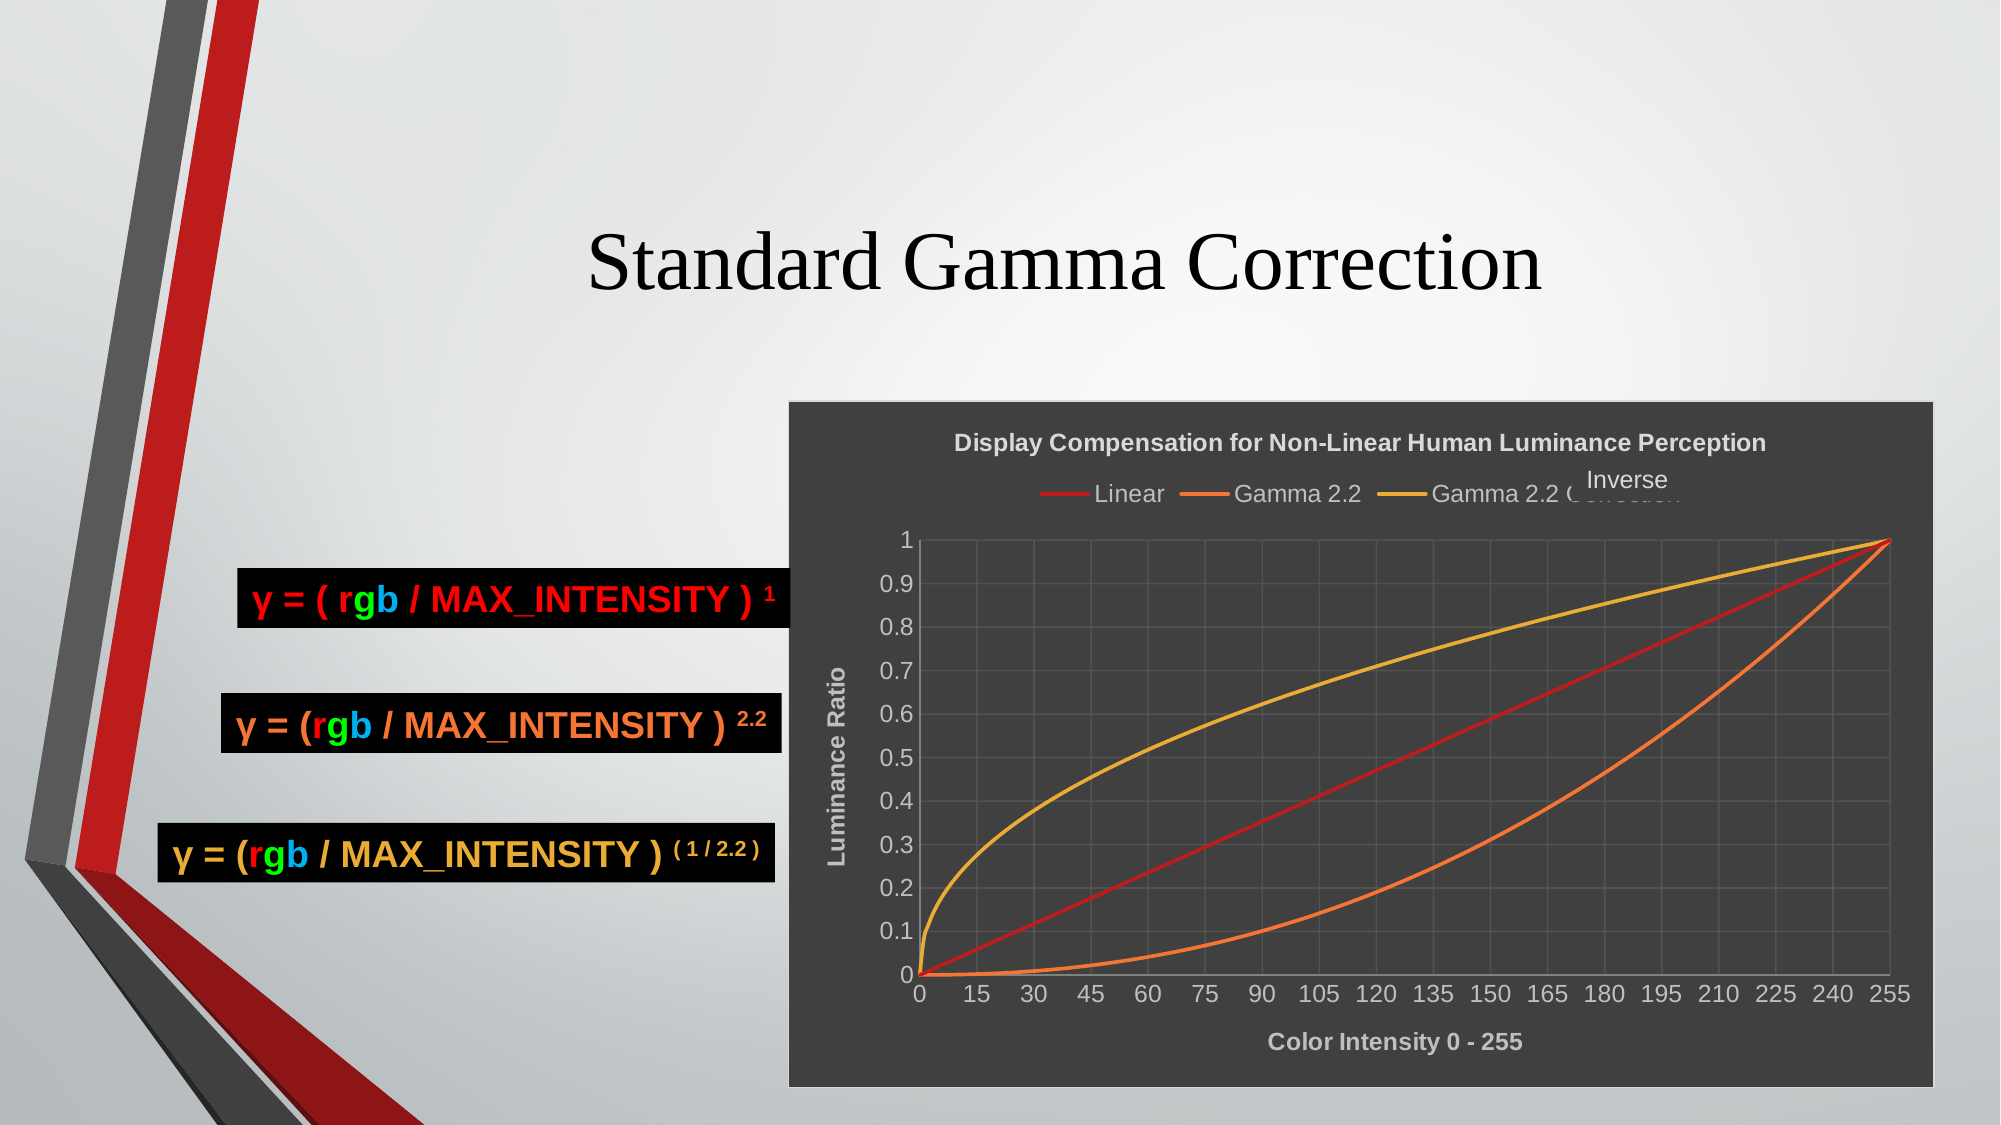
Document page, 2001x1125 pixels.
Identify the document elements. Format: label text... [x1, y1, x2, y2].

title Standard Gamma Correction [243, 112, 1887, 400]
text_box γ = (rgb / MAX_INTENSITY ) 2.2 [221, 693, 782, 753]
text_box γ = (rgb / MAX_INTENSITY ) ( 1 / 2.2 ) [157, 822, 775, 883]
chart [787, 399, 1936, 1089]
text_box γ = ( rgb / MAX_INTENSITY ) 1 [237, 568, 787, 628]
